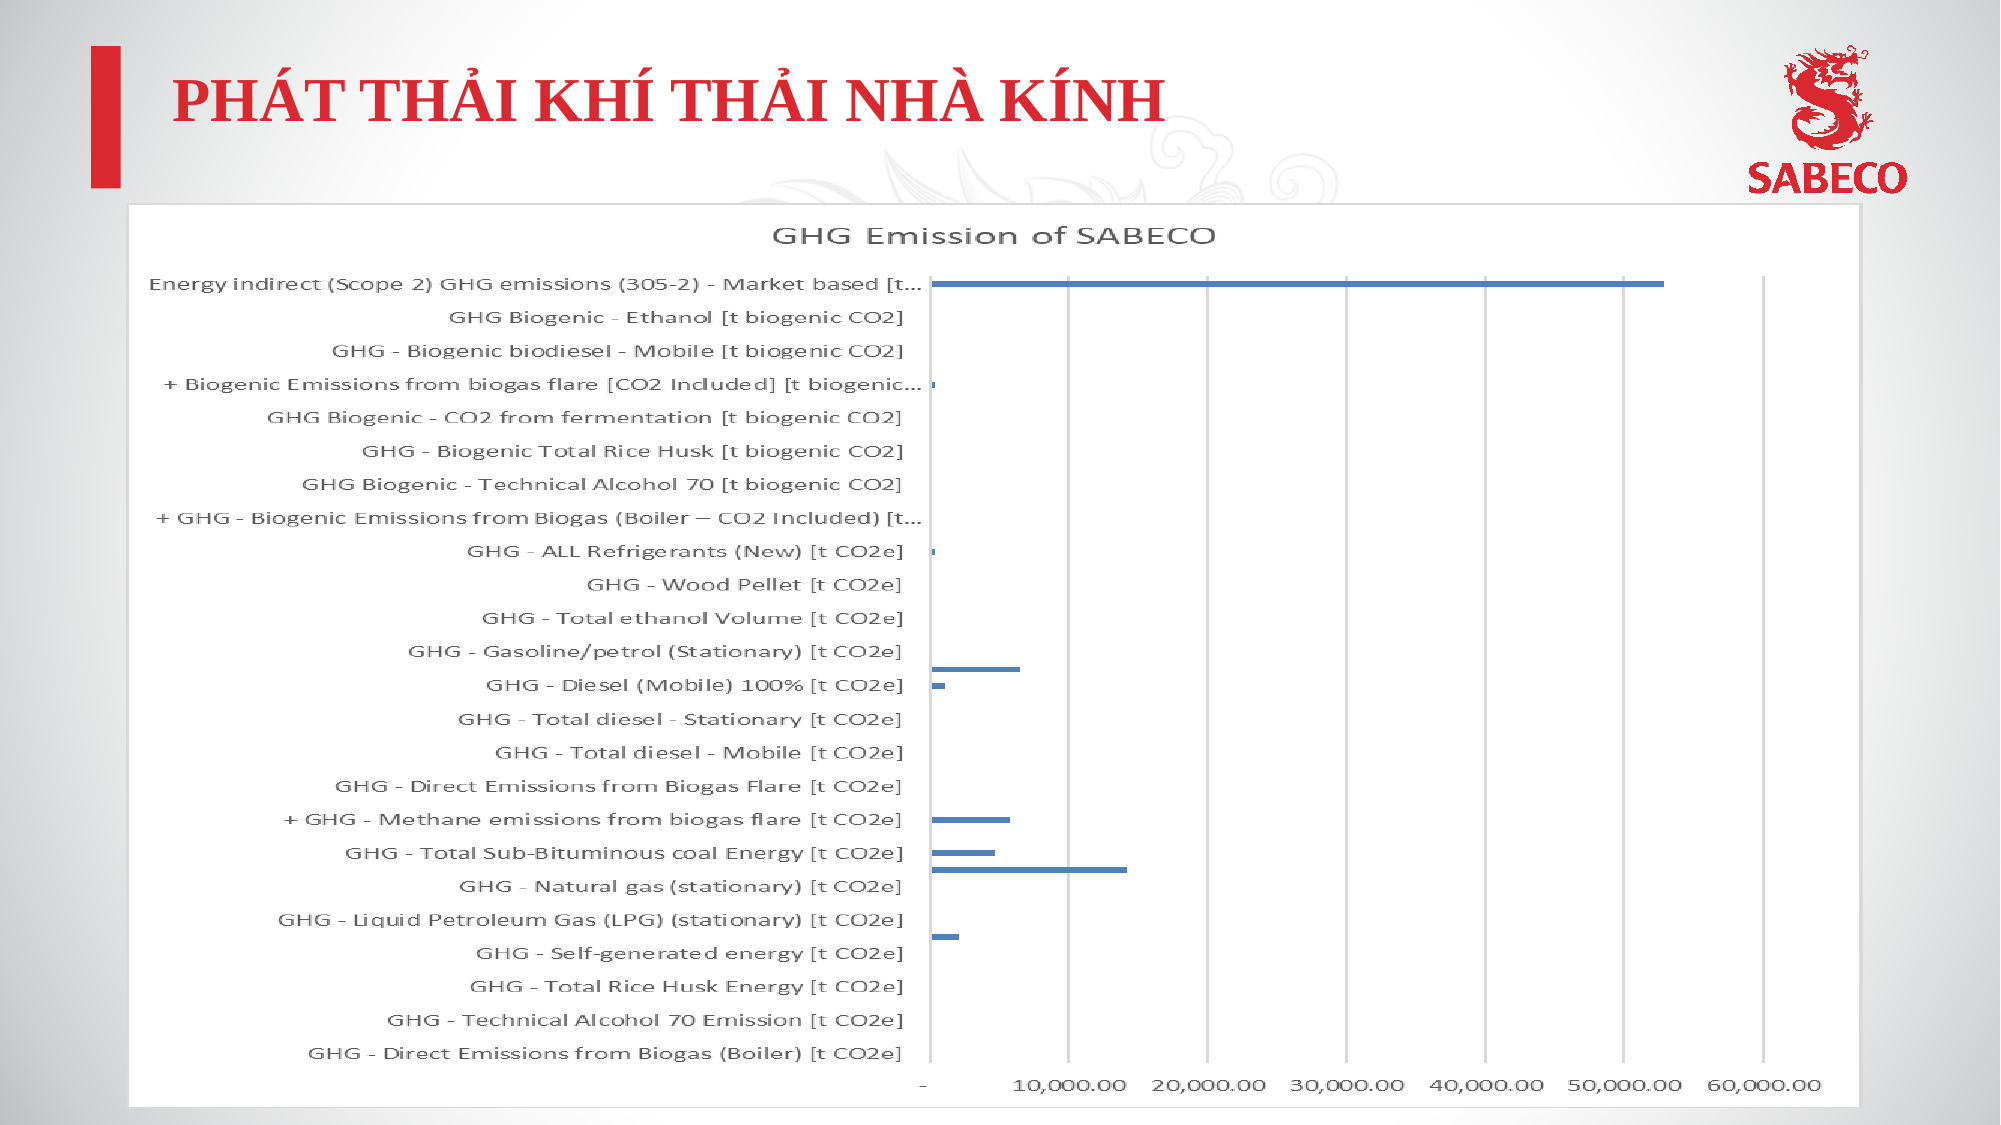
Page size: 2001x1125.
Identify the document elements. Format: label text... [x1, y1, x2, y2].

title PHÁT THẢI KHÍ THẢI NHÀ KÍNH [167, 53, 1699, 159]
picture [0, 0, 2001, 1125]
